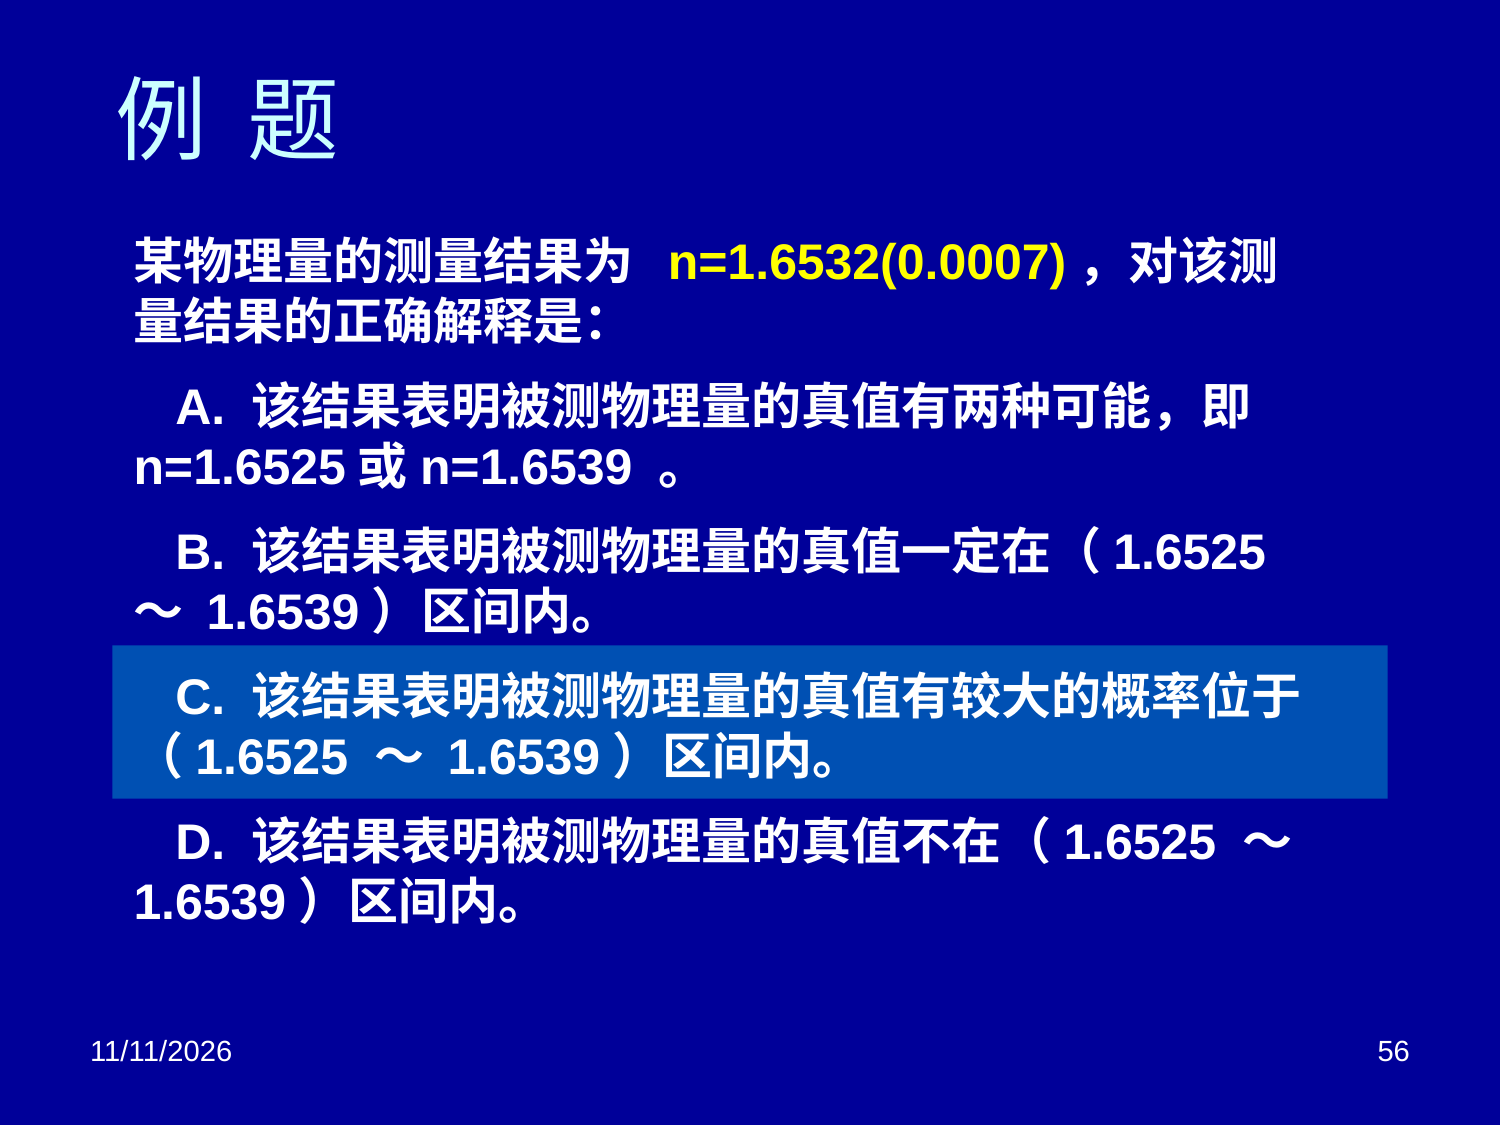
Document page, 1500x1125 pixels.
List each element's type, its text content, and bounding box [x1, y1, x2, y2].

slide_number 56 [1074, 1024, 1425, 1103]
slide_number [75, 1024, 425, 1103]
title 例 题 [100, 42, 794, 191]
text_box [112, 645, 118, 799]
text_box 某物理量的测量结果为 n=1.6532(0.0007)，对该测量结果的正确解释是： A. 该结果表明被测物理量的真值有两种可能，即n=1.6525或n=1.6539 。 B. 该结果表明被测物理量的真值一定在（1.6525 ～ 1.6539）区间内。 C. 该结果表明被测物理量的真值有较大的概率位于（1.6525 ～ 1.6539）区间内。 D. 该结果表明被测物理量的真值不在（1.6525 ～ 1.6539）区间内。 [118, 221, 1324, 937]
text_box [1324, 645, 1388, 799]
